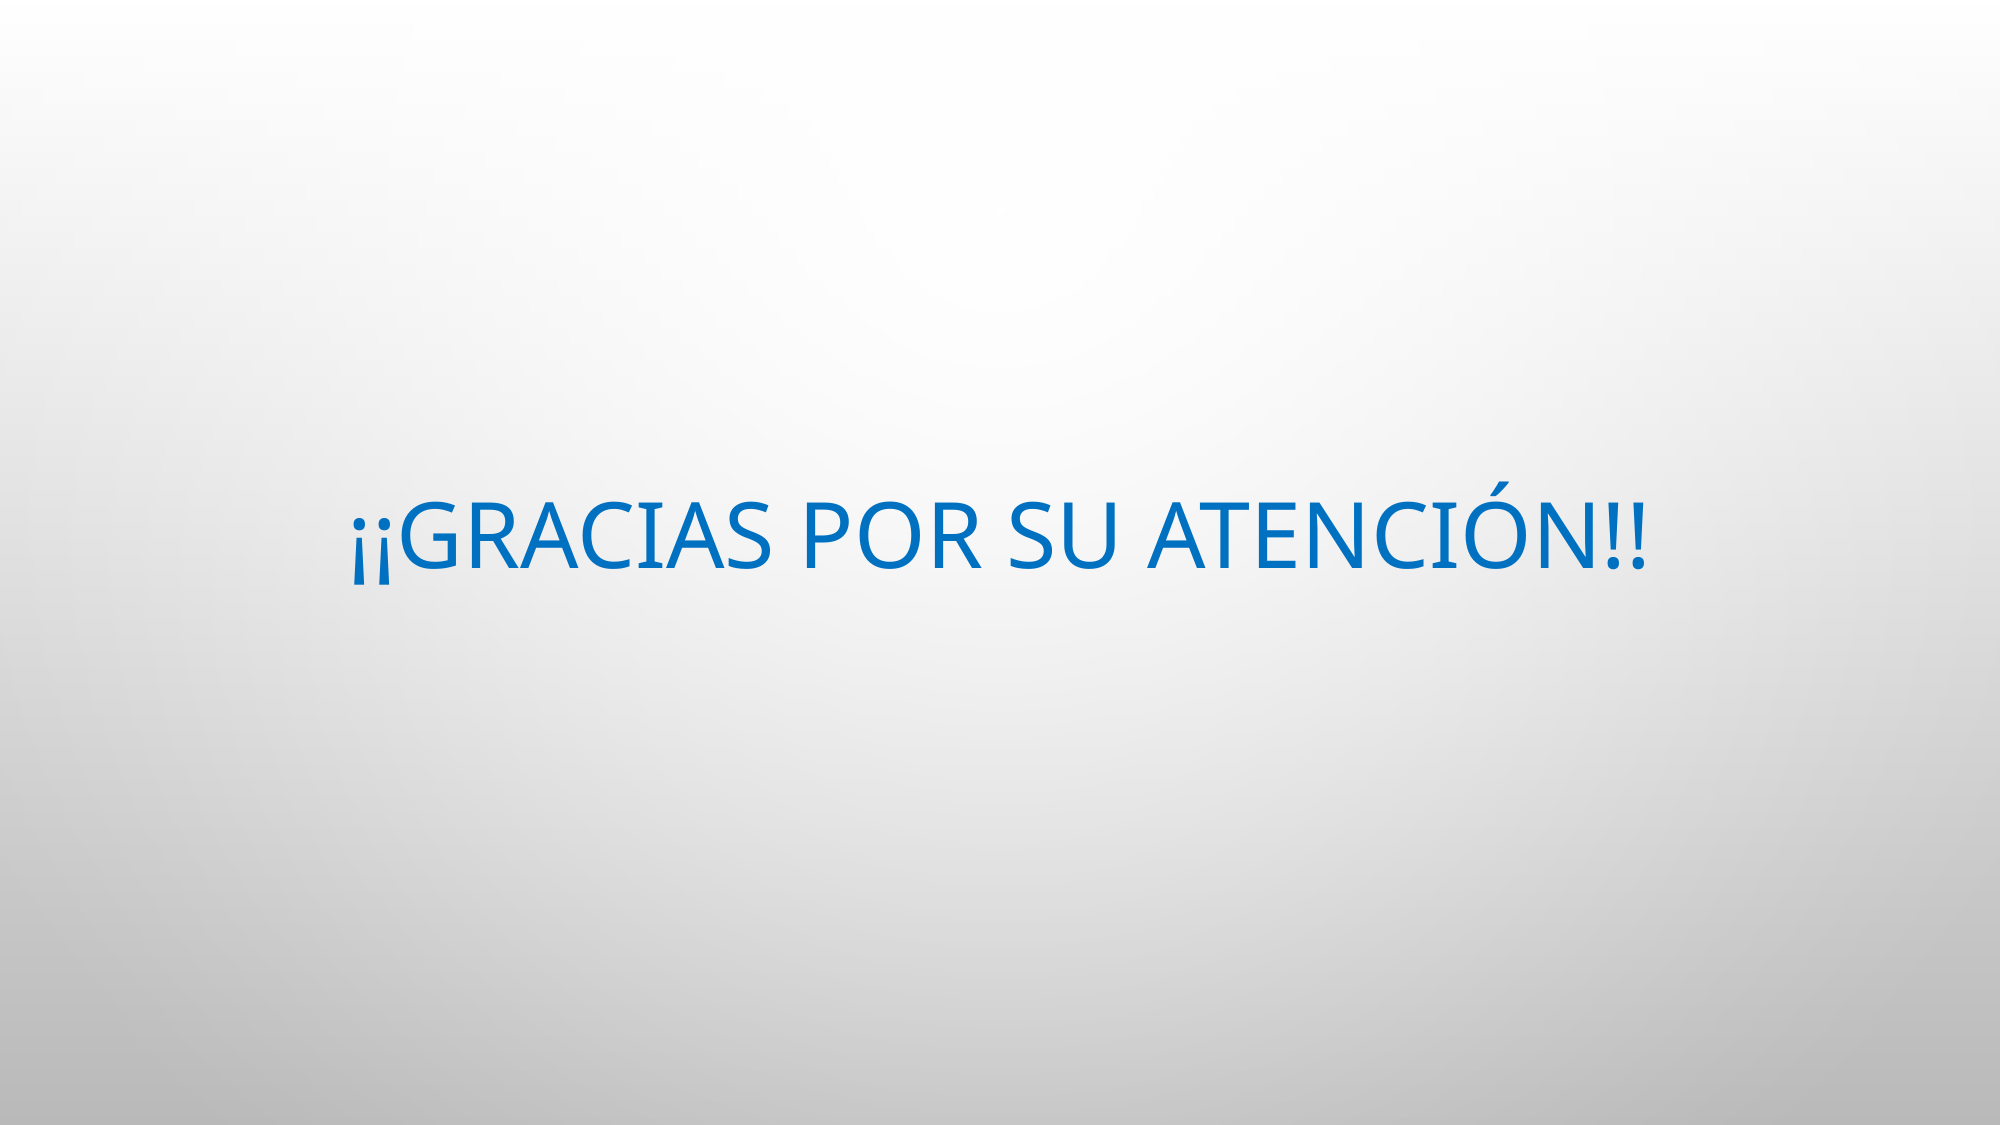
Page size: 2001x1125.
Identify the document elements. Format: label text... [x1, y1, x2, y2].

title ¡¡GRACIAS POR SU ATENCIÓN!! [149, 407, 1851, 670]
picture [0, 0, 2000, 1125]
